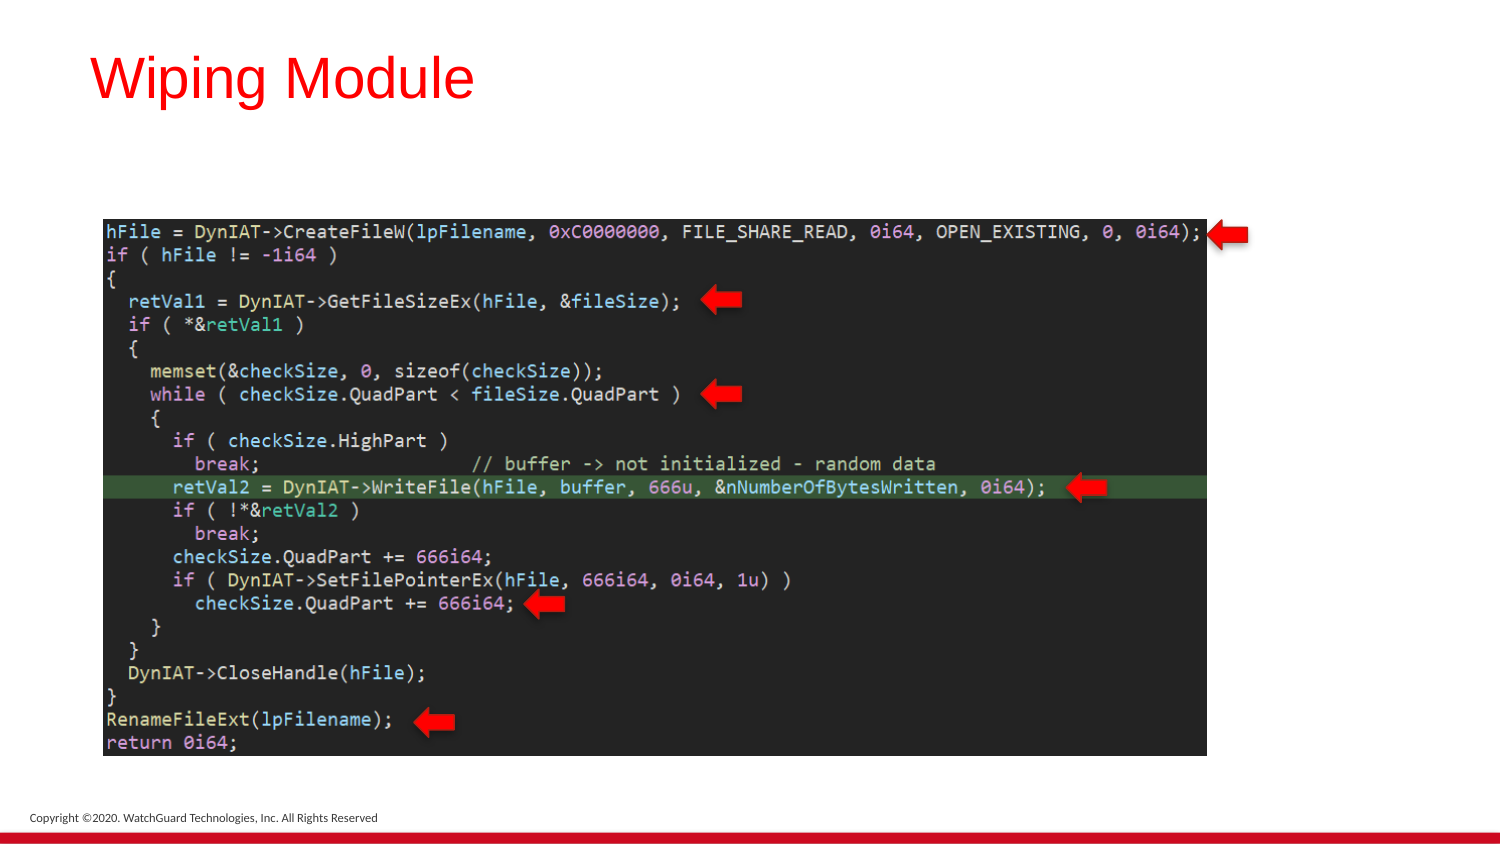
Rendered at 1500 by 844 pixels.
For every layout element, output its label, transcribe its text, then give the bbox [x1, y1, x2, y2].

title Wiping Module [75, 33, 1425, 117]
text_box [1212, 219, 1249, 251]
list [102, 219, 1208, 756]
